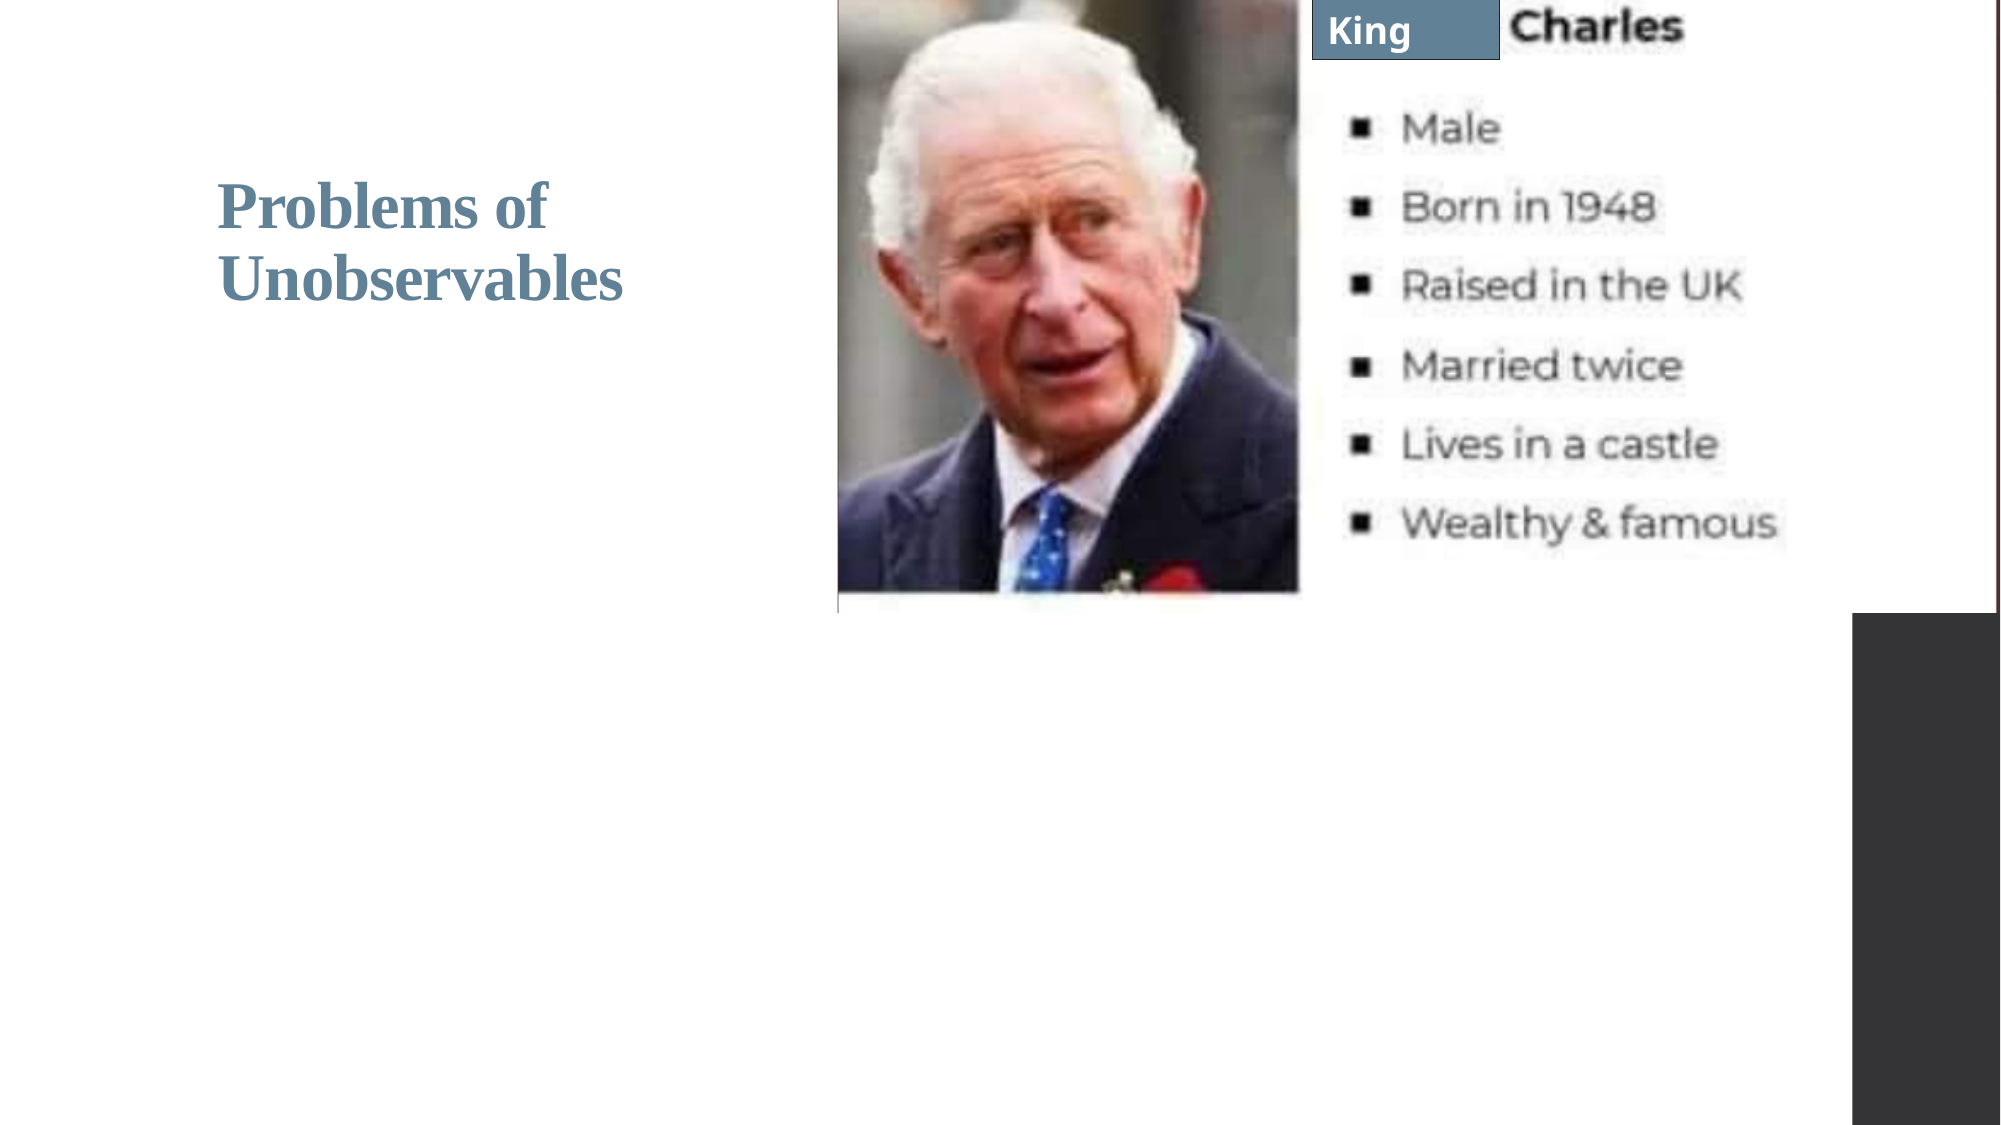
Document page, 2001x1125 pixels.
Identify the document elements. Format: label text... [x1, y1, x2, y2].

title Problems of Unobservables [202, 104, 663, 323]
picture [837, 0, 2000, 613]
